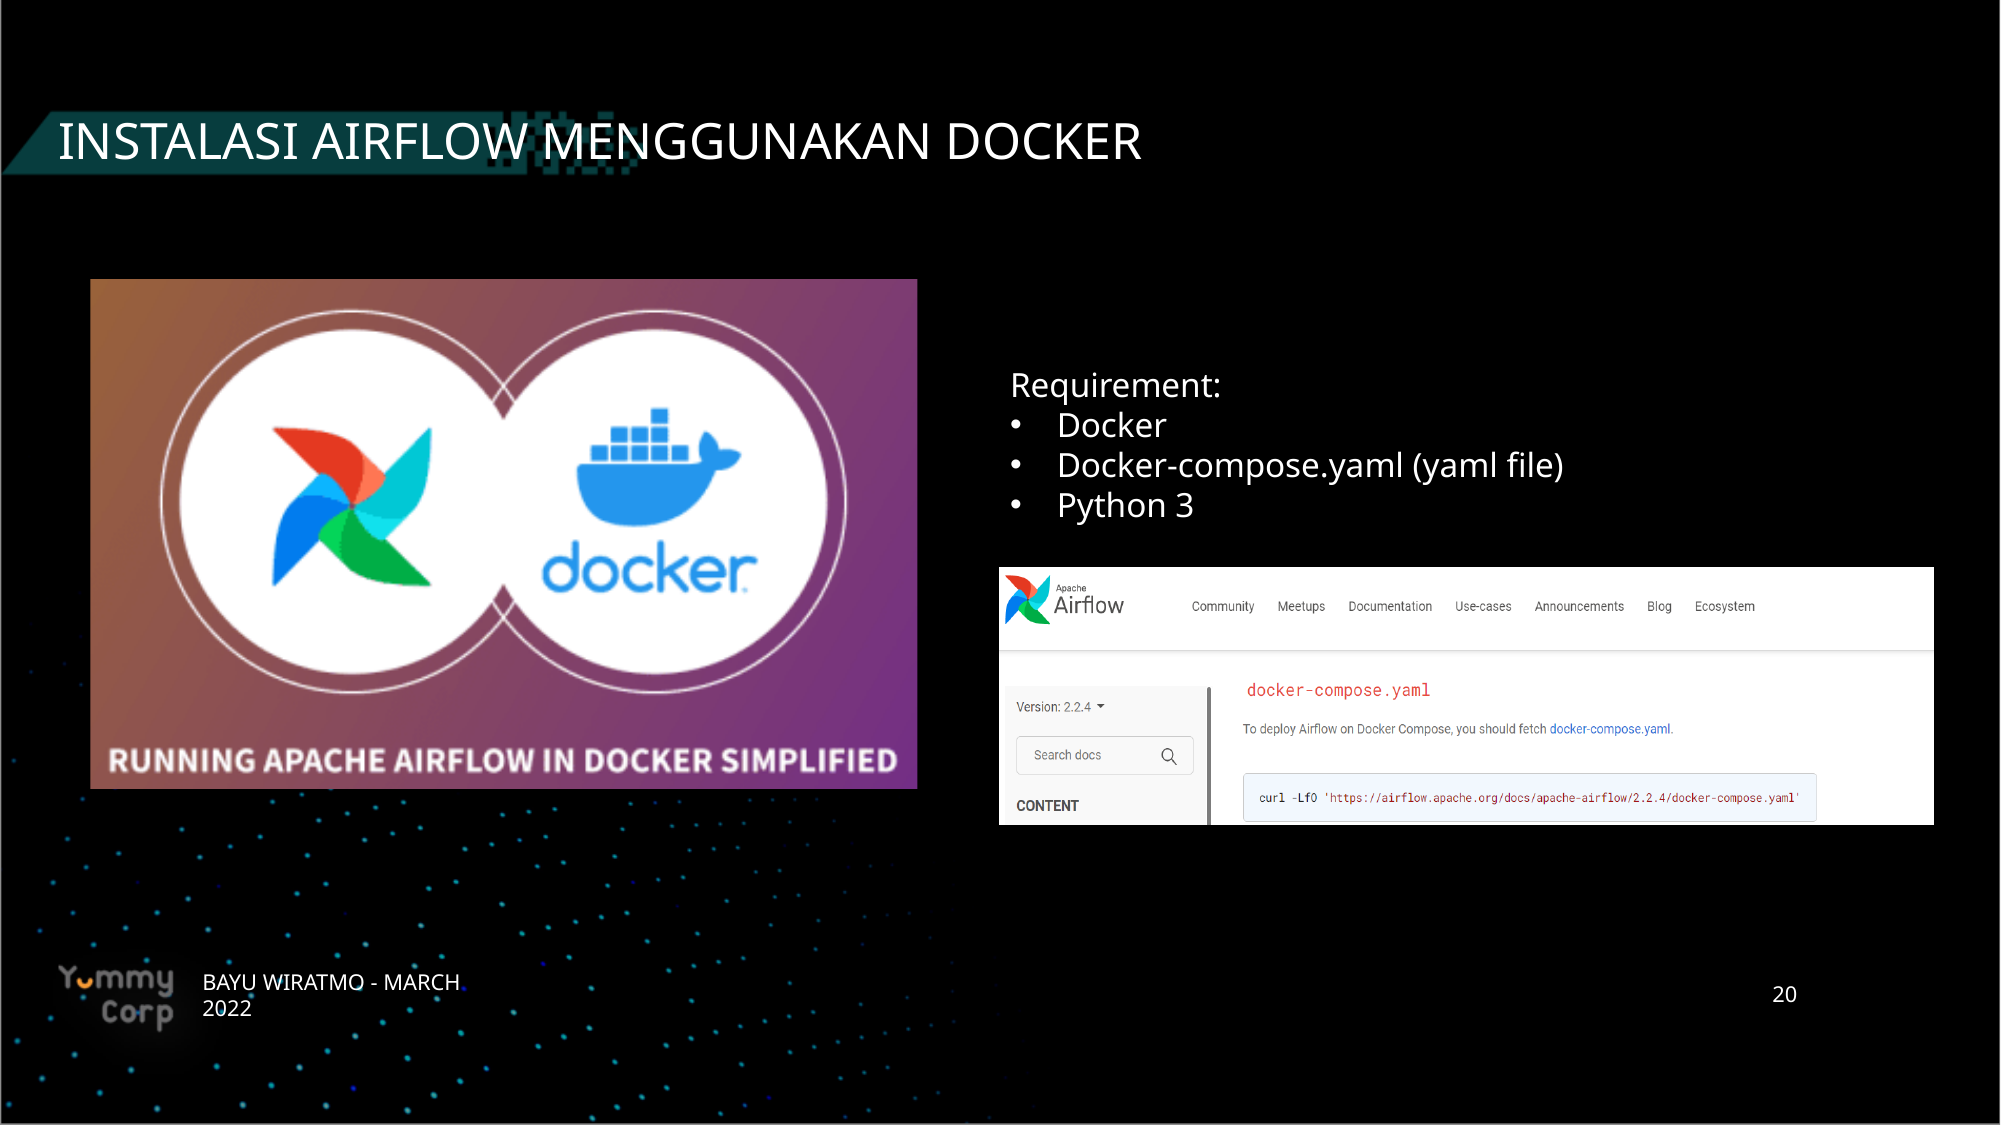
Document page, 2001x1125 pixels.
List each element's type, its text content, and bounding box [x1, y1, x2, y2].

slide_number 20 [1685, 965, 1813, 1025]
footer bayu wiratmo - March 2022 [187, 965, 522, 1025]
text_box Requirement: Docker Docker-compose.yaml (yaml file) Python 3 [995, 357, 1740, 532]
title Instalasi airflow menggunakan docker [43, 22, 1669, 265]
picture [0, 0, 2001, 1125]
